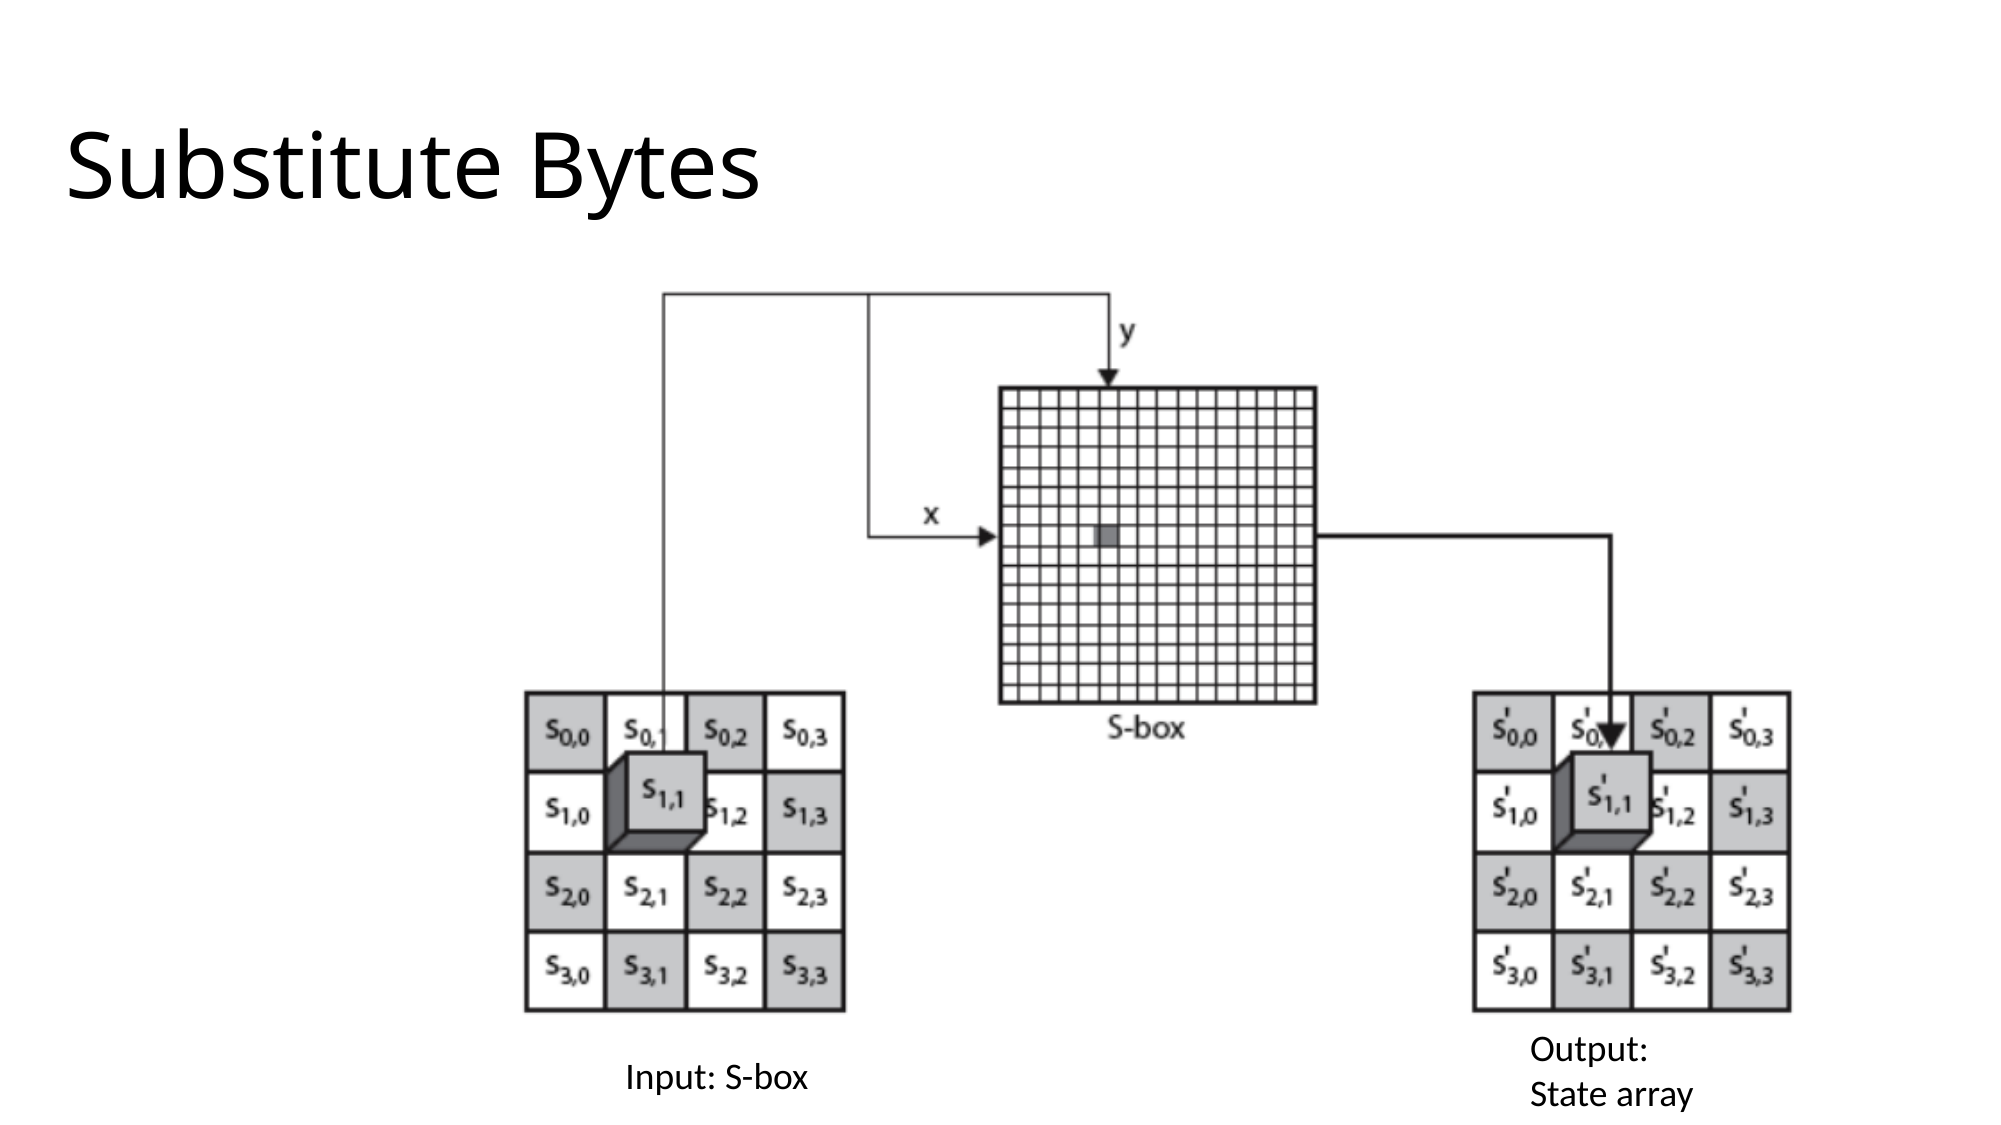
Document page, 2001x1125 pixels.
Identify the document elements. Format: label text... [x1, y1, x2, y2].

text_box Input: S-box [610, 1054, 844, 1105]
text_box Output: State array [1515, 1054, 1731, 1122]
picture [439, 251, 1815, 1054]
title Substitute Bytes [50, 59, 1863, 278]
